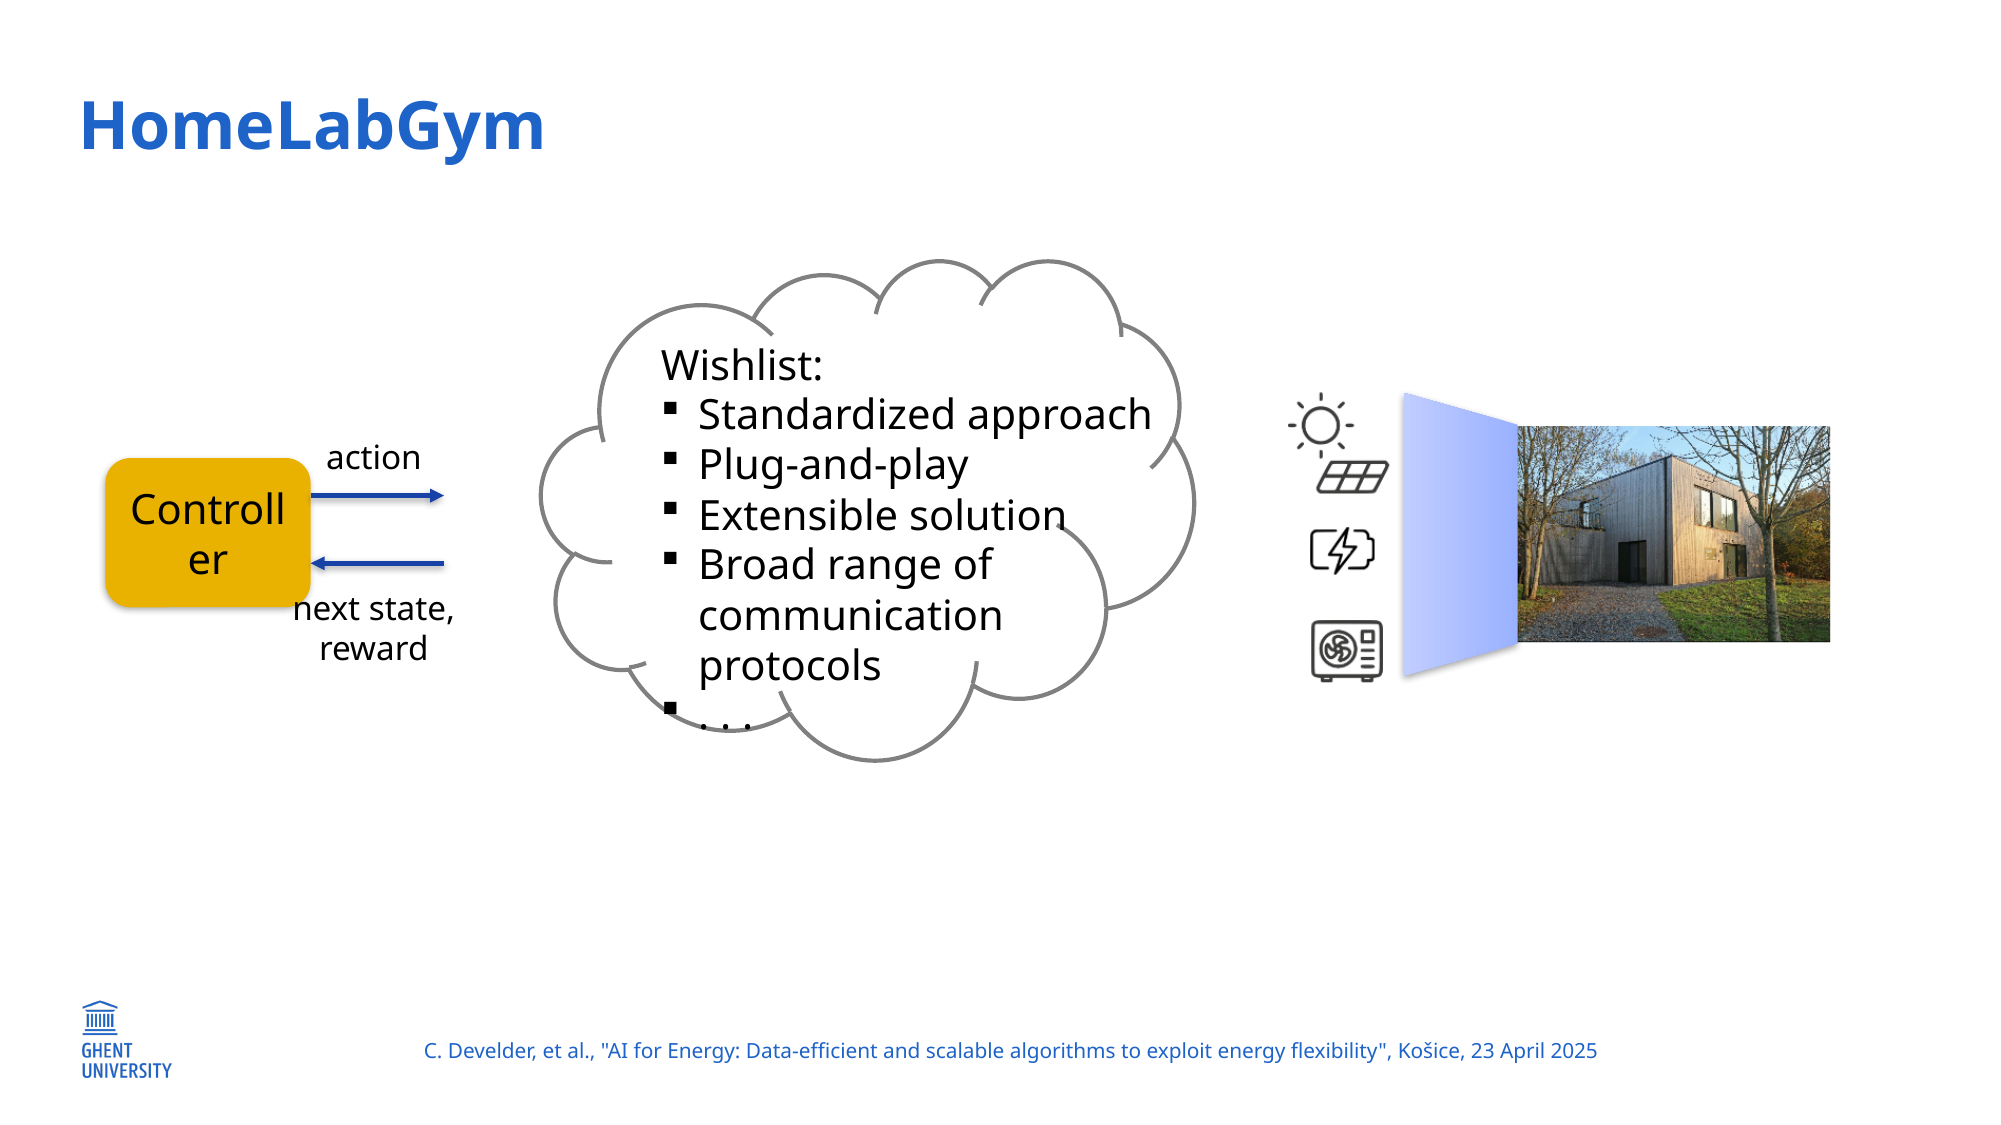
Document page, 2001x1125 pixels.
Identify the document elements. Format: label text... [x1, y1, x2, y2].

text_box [310, 495, 445, 564]
footer C. Develder, et al., "AI for Energy: Data-efficient and scalable algorithms to exploit energy flexibility", Košice, 23 April 2025 [202, 1016, 1819, 1084]
text_box action [311, 428, 437, 484]
picture [1248, 348, 1884, 734]
title HomeLabGym [77, 54, 1954, 193]
picture [48, 974, 221, 1112]
text_box Controller [104, 457, 312, 609]
text_box [819, 746, 931, 763]
text_box [538, 259, 1140, 697]
text_box next state, reward [277, 579, 471, 674]
text_box Wishlist: Standardized approach Plug-and-play Extensible solution Broad range of communication protocols . . . [646, 330, 1196, 746]
